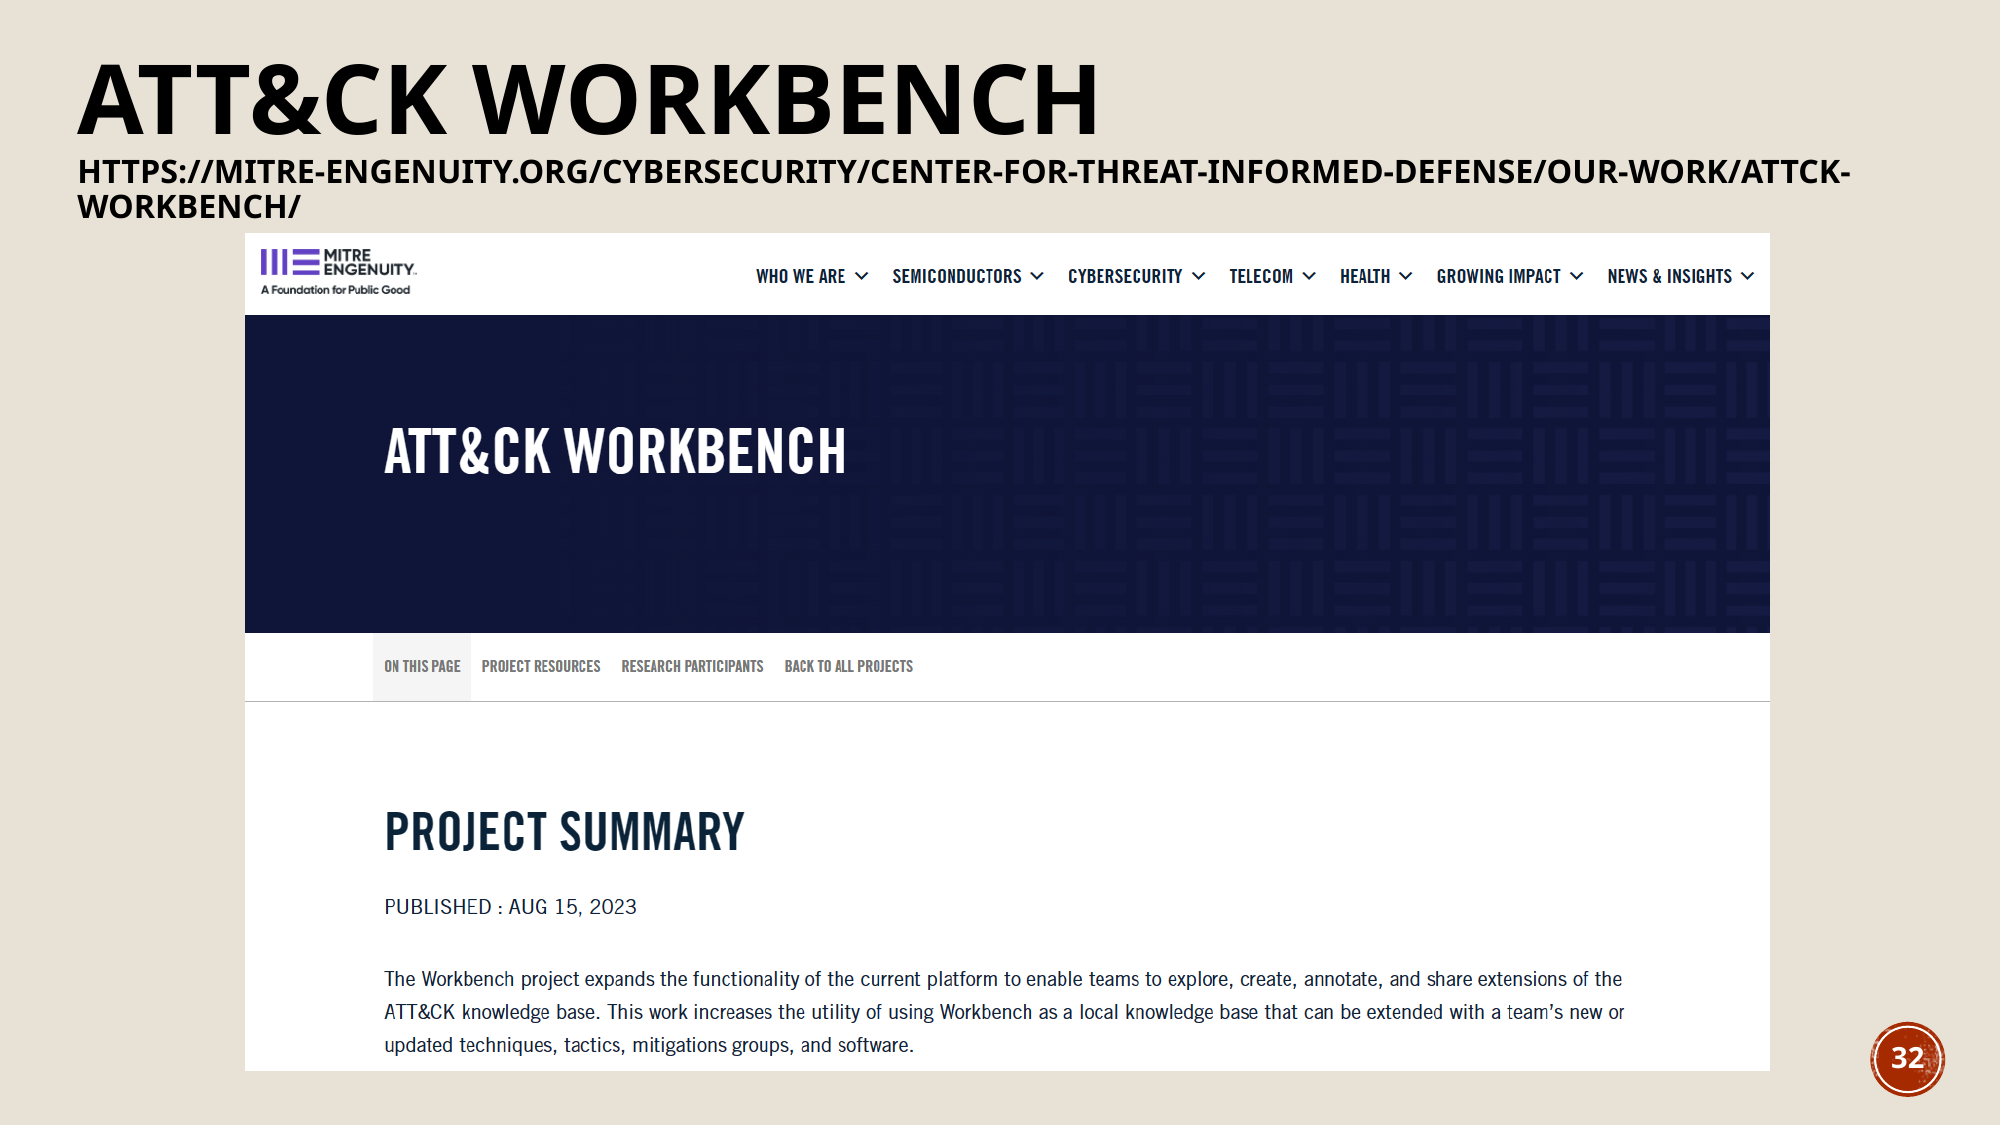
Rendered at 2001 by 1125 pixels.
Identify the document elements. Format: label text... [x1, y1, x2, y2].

title ATT&CK Workbench https://mitre-engenuity.org/cybersecurity/center-for-threat-informed-defense/our-work/attck-workbench/ [62, 43, 1925, 234]
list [249, 237, 1767, 1067]
slide_number 32 [1855, 1028, 1961, 1089]
